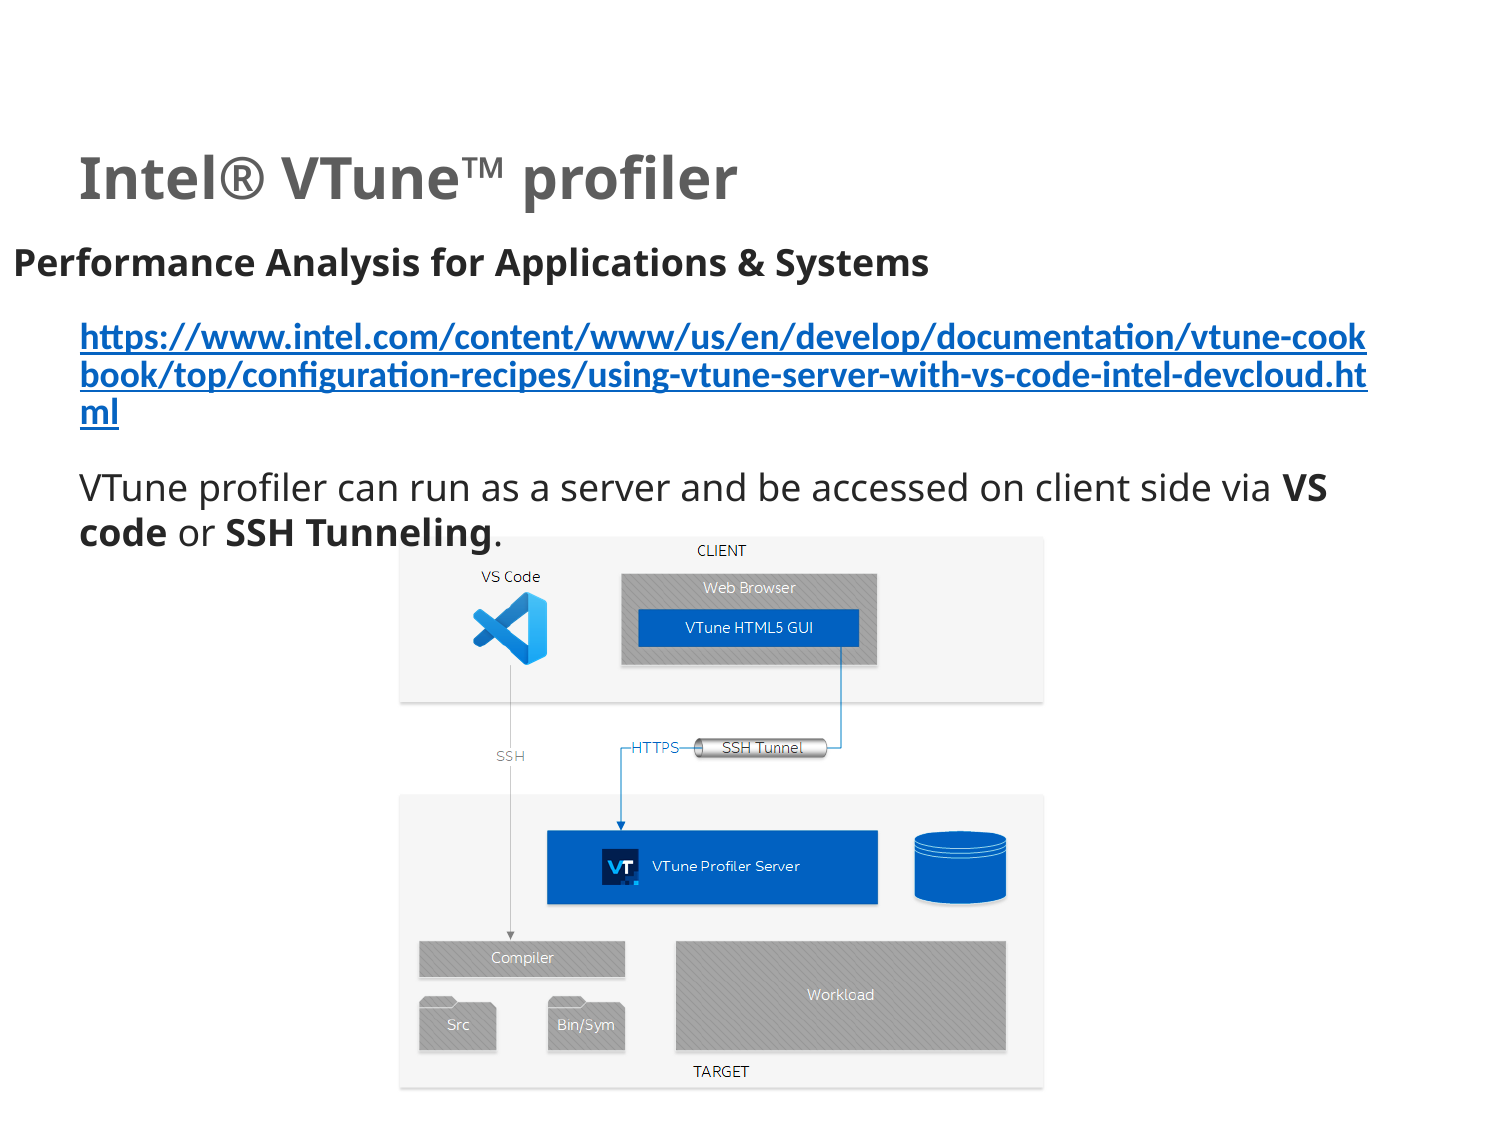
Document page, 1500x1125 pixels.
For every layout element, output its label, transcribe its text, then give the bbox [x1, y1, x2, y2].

text_box Intel® VTune™ profiler [64, 134, 1046, 219]
text_box https://www.intel.com/content/www/us/en/develop/documentation/vtune-cookbook/top/configuration-recipes/using-vtune-server-with-vs-code-intel-devcloud.html [64, 304, 1397, 365]
text_box VTune profiler can run as a server and be accessed on client side via VS code or SSH Tunneling. [64, 456, 1435, 561]
text_box Performance Analysis for Applications & Systems [0, 231, 946, 292]
picture [395, 534, 1048, 1095]
